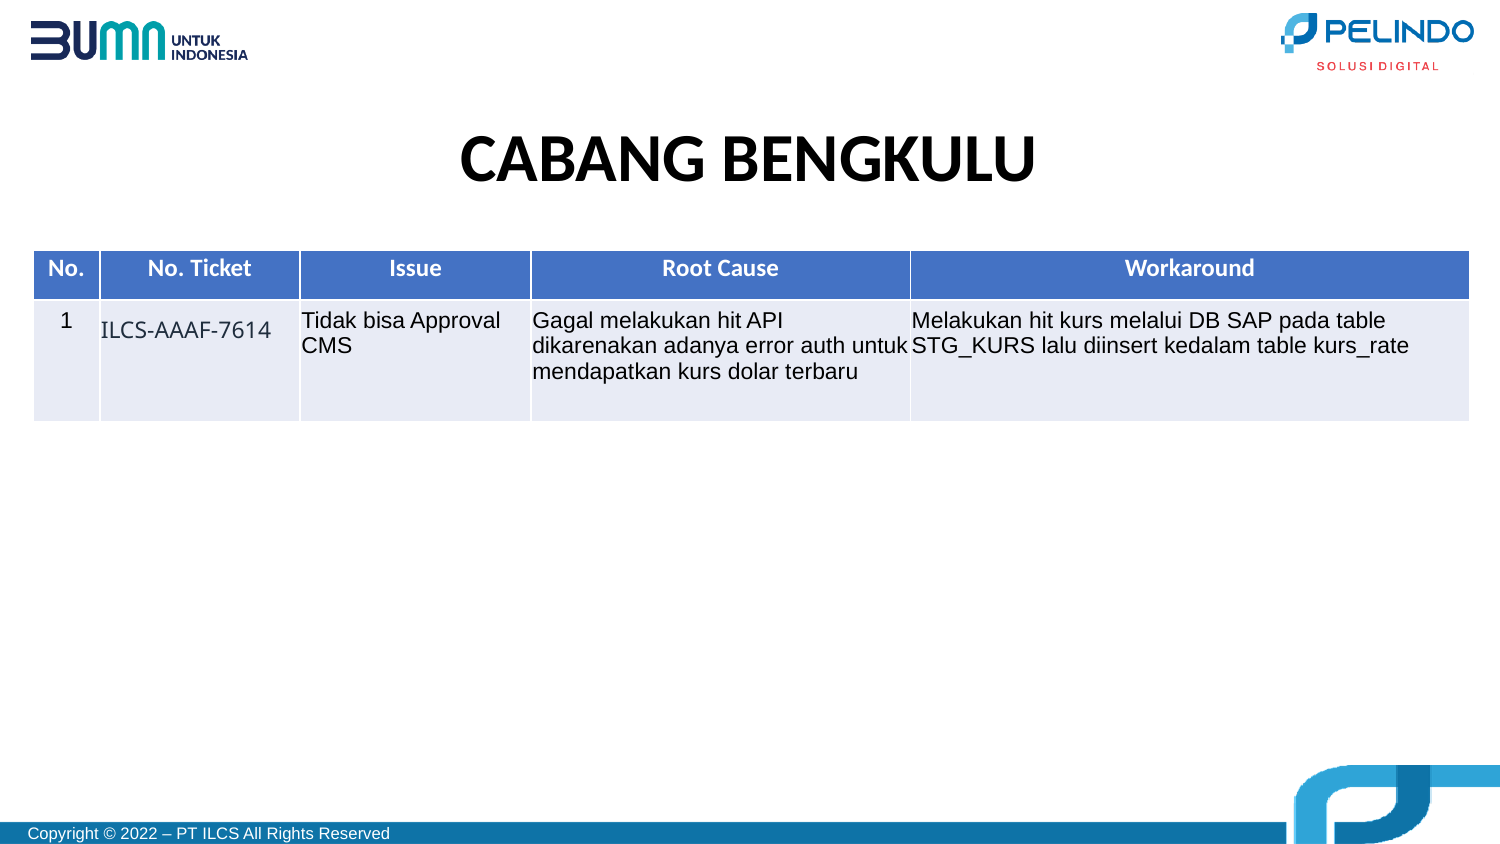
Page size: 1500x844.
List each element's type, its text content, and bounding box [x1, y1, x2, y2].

table_cell Tidak bisa Approval CMS [301, 301, 530, 421]
text_box CABANG BENGKULU [103, 78, 1395, 240]
table_header No. Ticket [101, 251, 299, 299]
table_header Workaround [911, 251, 1469, 299]
table_cell Gagal melakukan hit API dikarenakan adanya error auth untuk mendapatkan kurs dolar terbaru [532, 301, 910, 421]
table_cell Melakukan hit kurs melalui DB SAP pada table STG_KURS lalu diinsert kedalam table kurs_rate [911, 301, 1469, 421]
table_header No. [34, 251, 99, 299]
table_cell 1 [34, 301, 99, 421]
table_header Issue [301, 251, 530, 299]
picture [1281, 13, 1474, 76]
table_header Root Cause [532, 251, 910, 299]
table_cell ILCS-AAAF-7614 [101, 301, 299, 421]
picture [31, 21, 248, 61]
picture [0, 765, 1500, 844]
